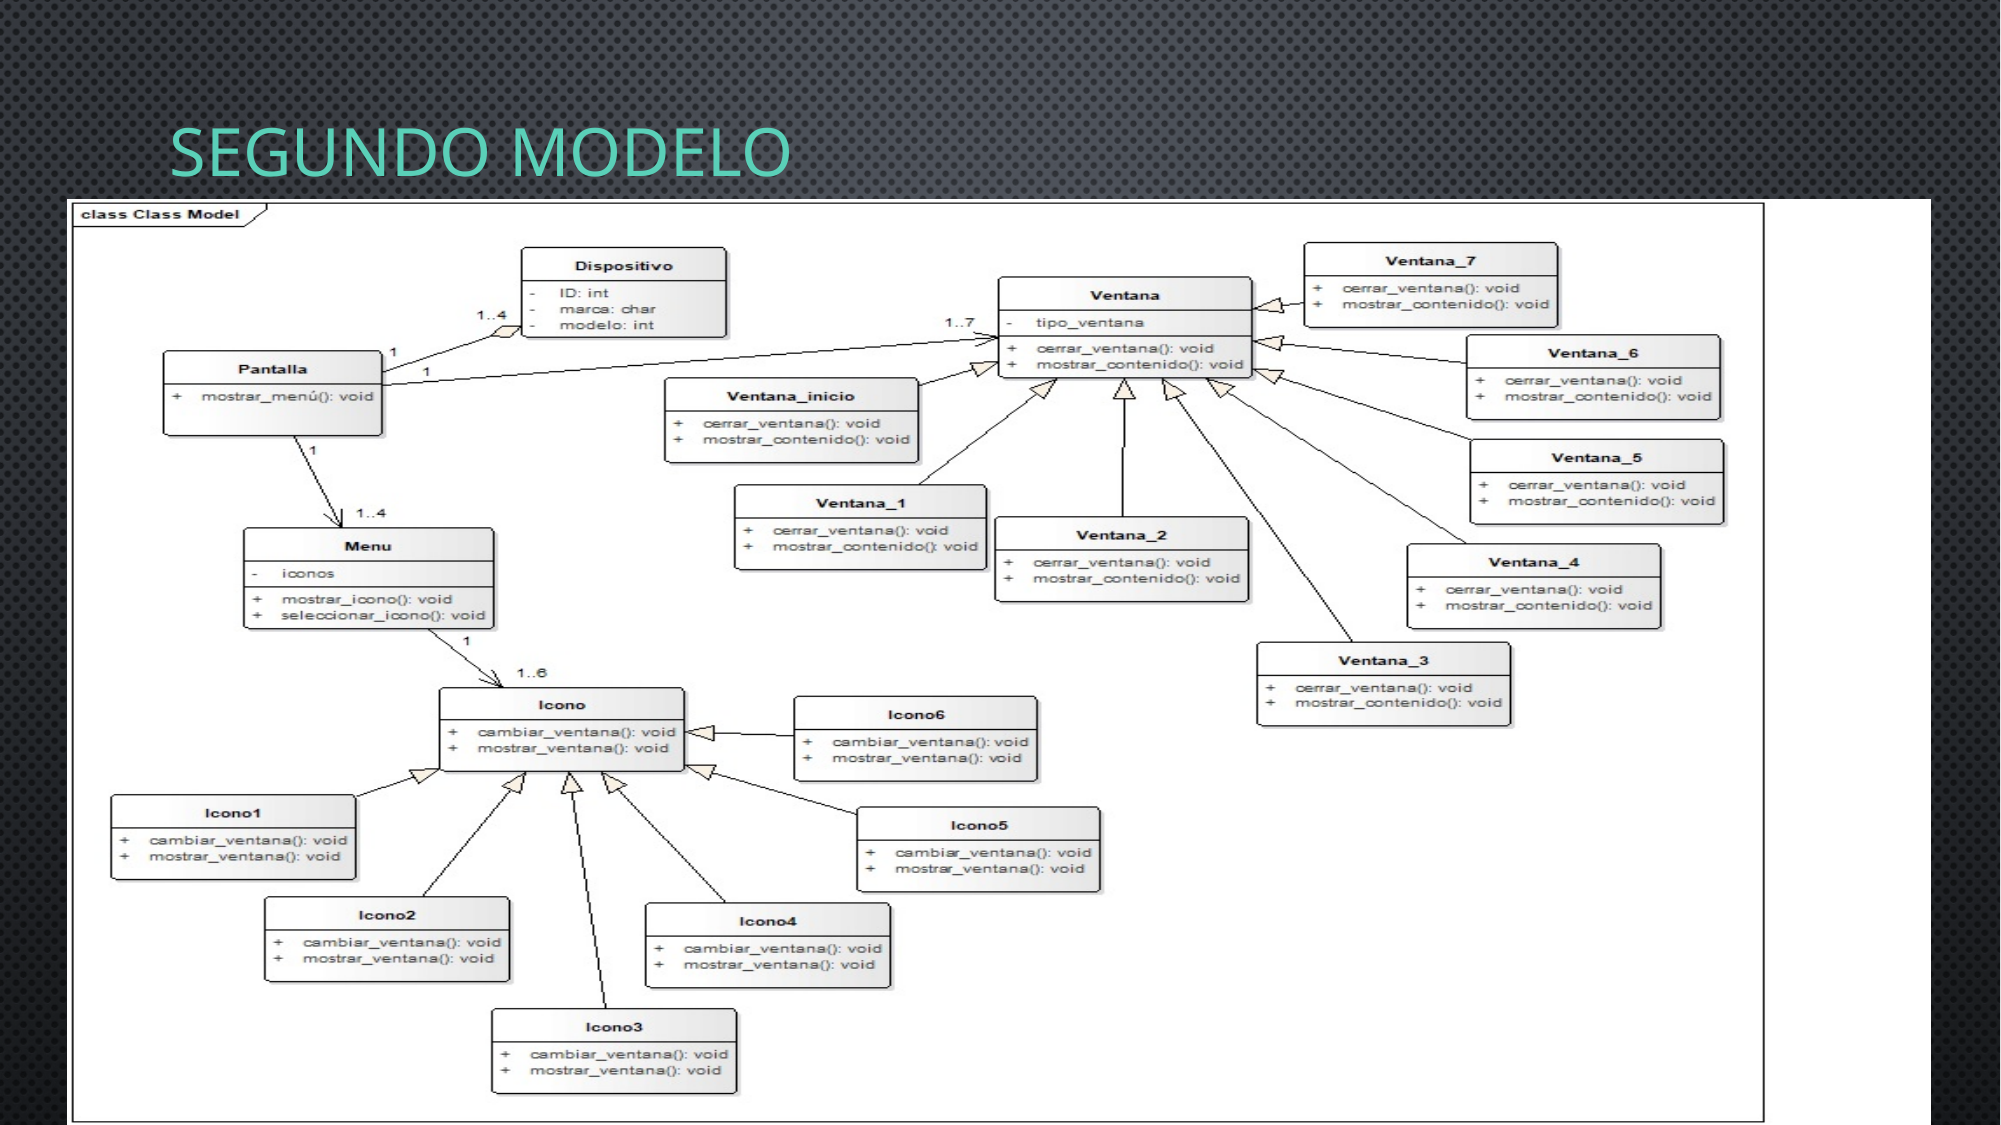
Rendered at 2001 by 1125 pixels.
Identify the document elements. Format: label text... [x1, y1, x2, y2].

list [67, 199, 1931, 1125]
title Segundo modelo [154, 56, 1780, 199]
